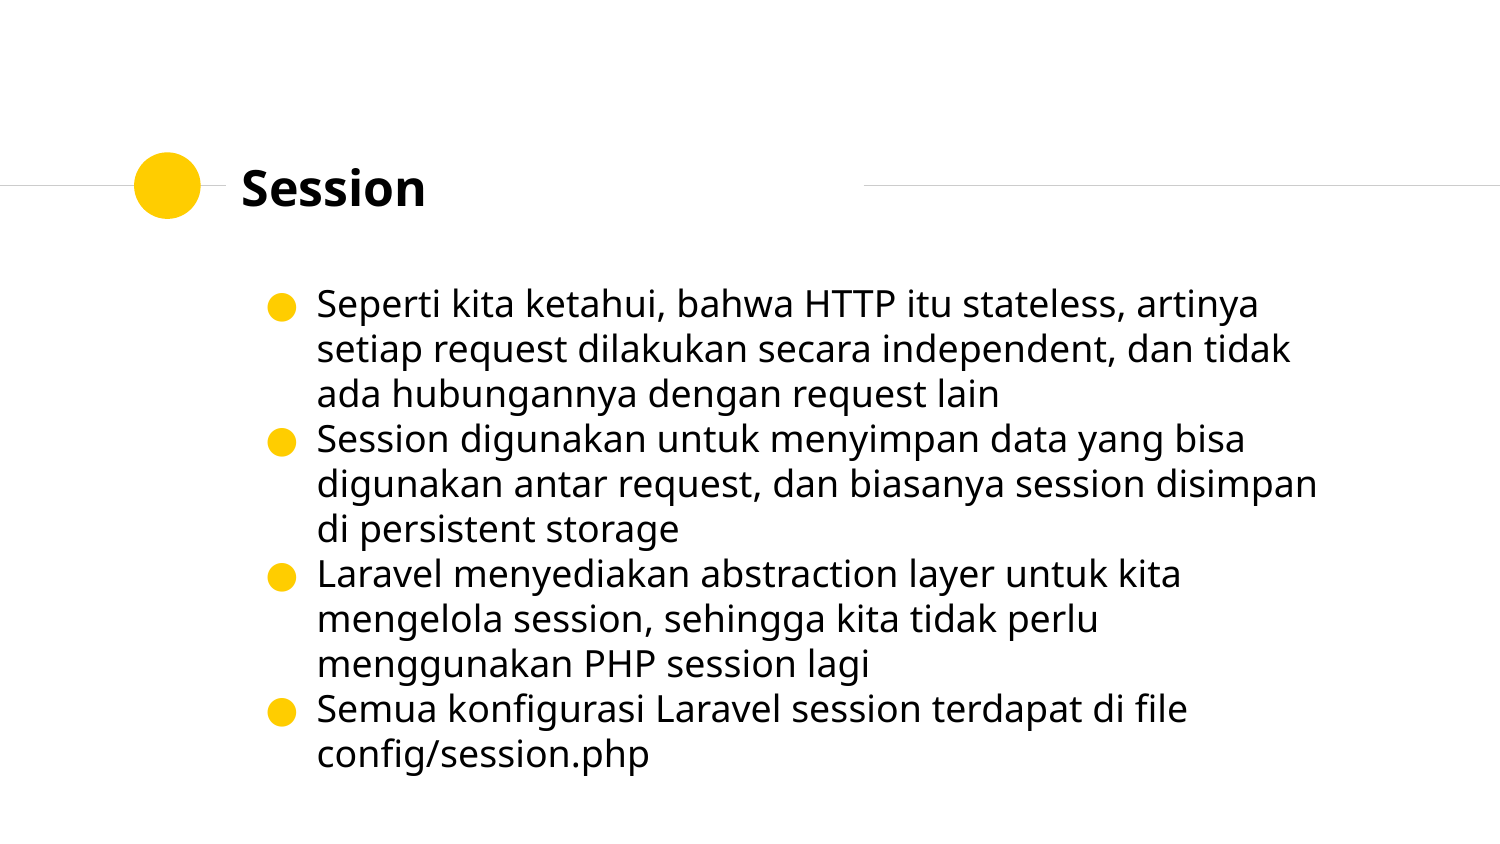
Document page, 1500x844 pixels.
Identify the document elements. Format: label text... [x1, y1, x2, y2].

list Seperti kita ketahui, bahwa HTTP itu stateless, artinya setiap request dilakukan secara independent, dan tidak ada hubungannya dengan request lain Session digunakan untuk menyimpan data yang bisa digunakan antar request, dan biasanya session disimpan di persistent storage Laravel menyediakan abstraction layer untuk kita mengelola session, sehingga kita tidak perlu menggunakan PHP session lagi Semua konfigurasi Laravel session terdapat di file config/session.php [226, 265, 1344, 776]
title Session [226, 141, 863, 213]
